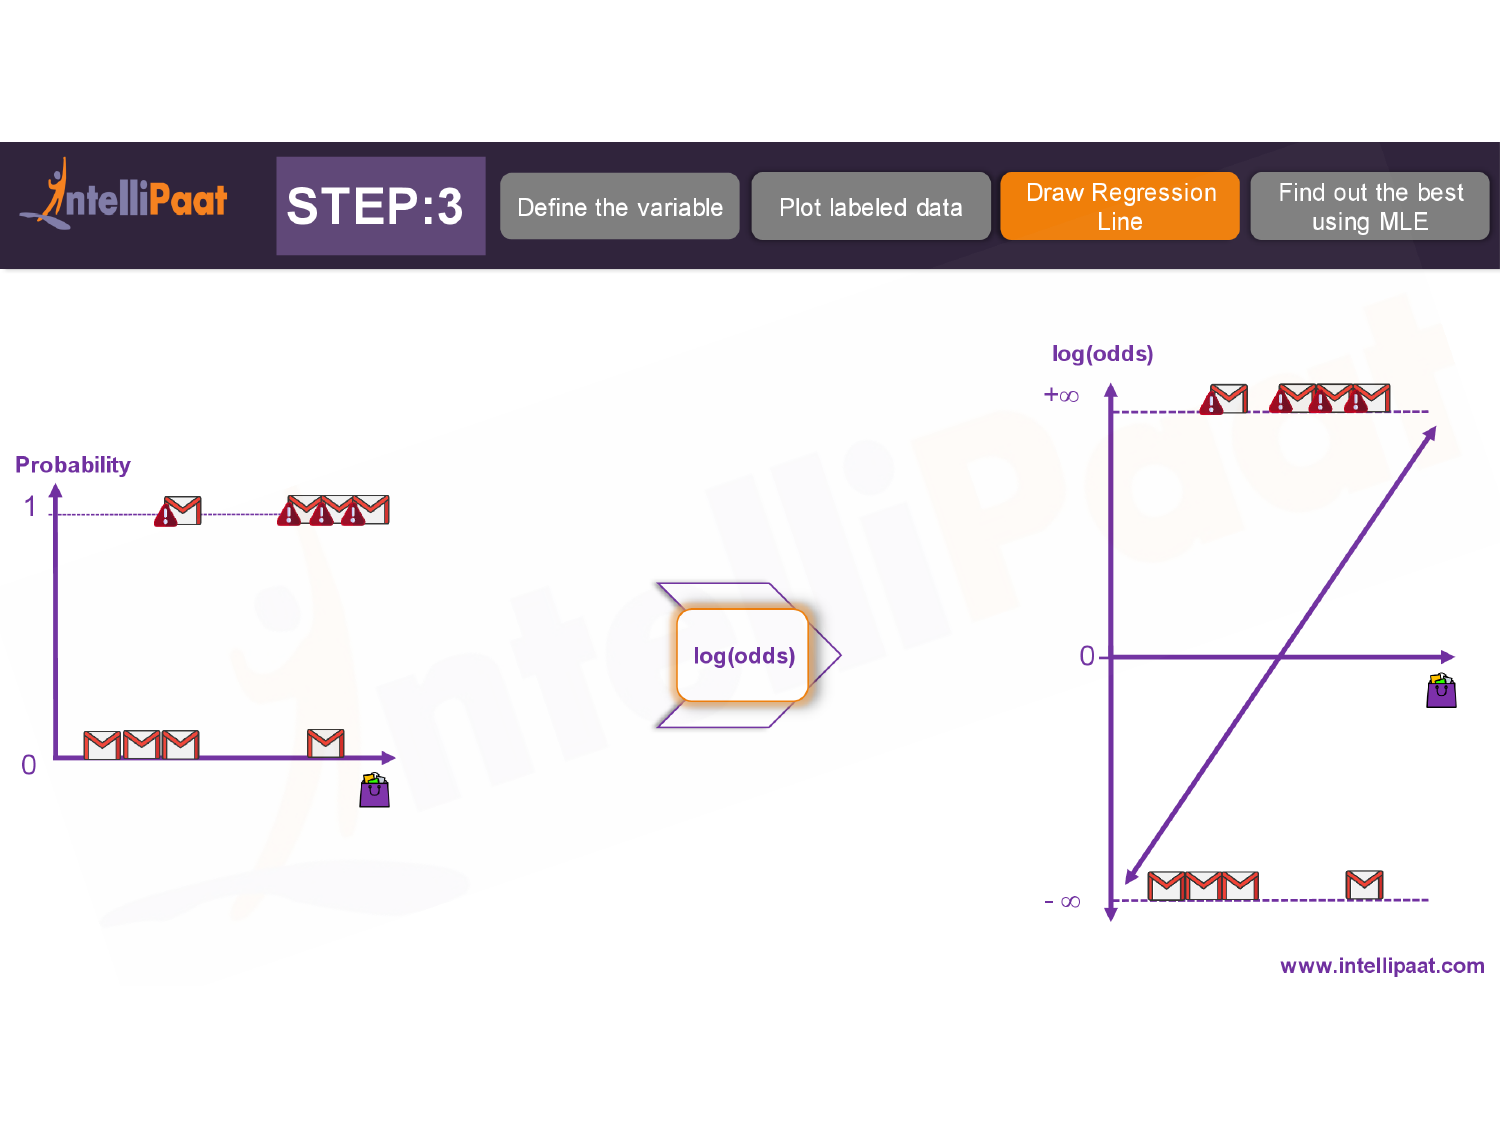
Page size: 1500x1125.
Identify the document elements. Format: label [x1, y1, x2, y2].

picture [0, 141, 1500, 987]
